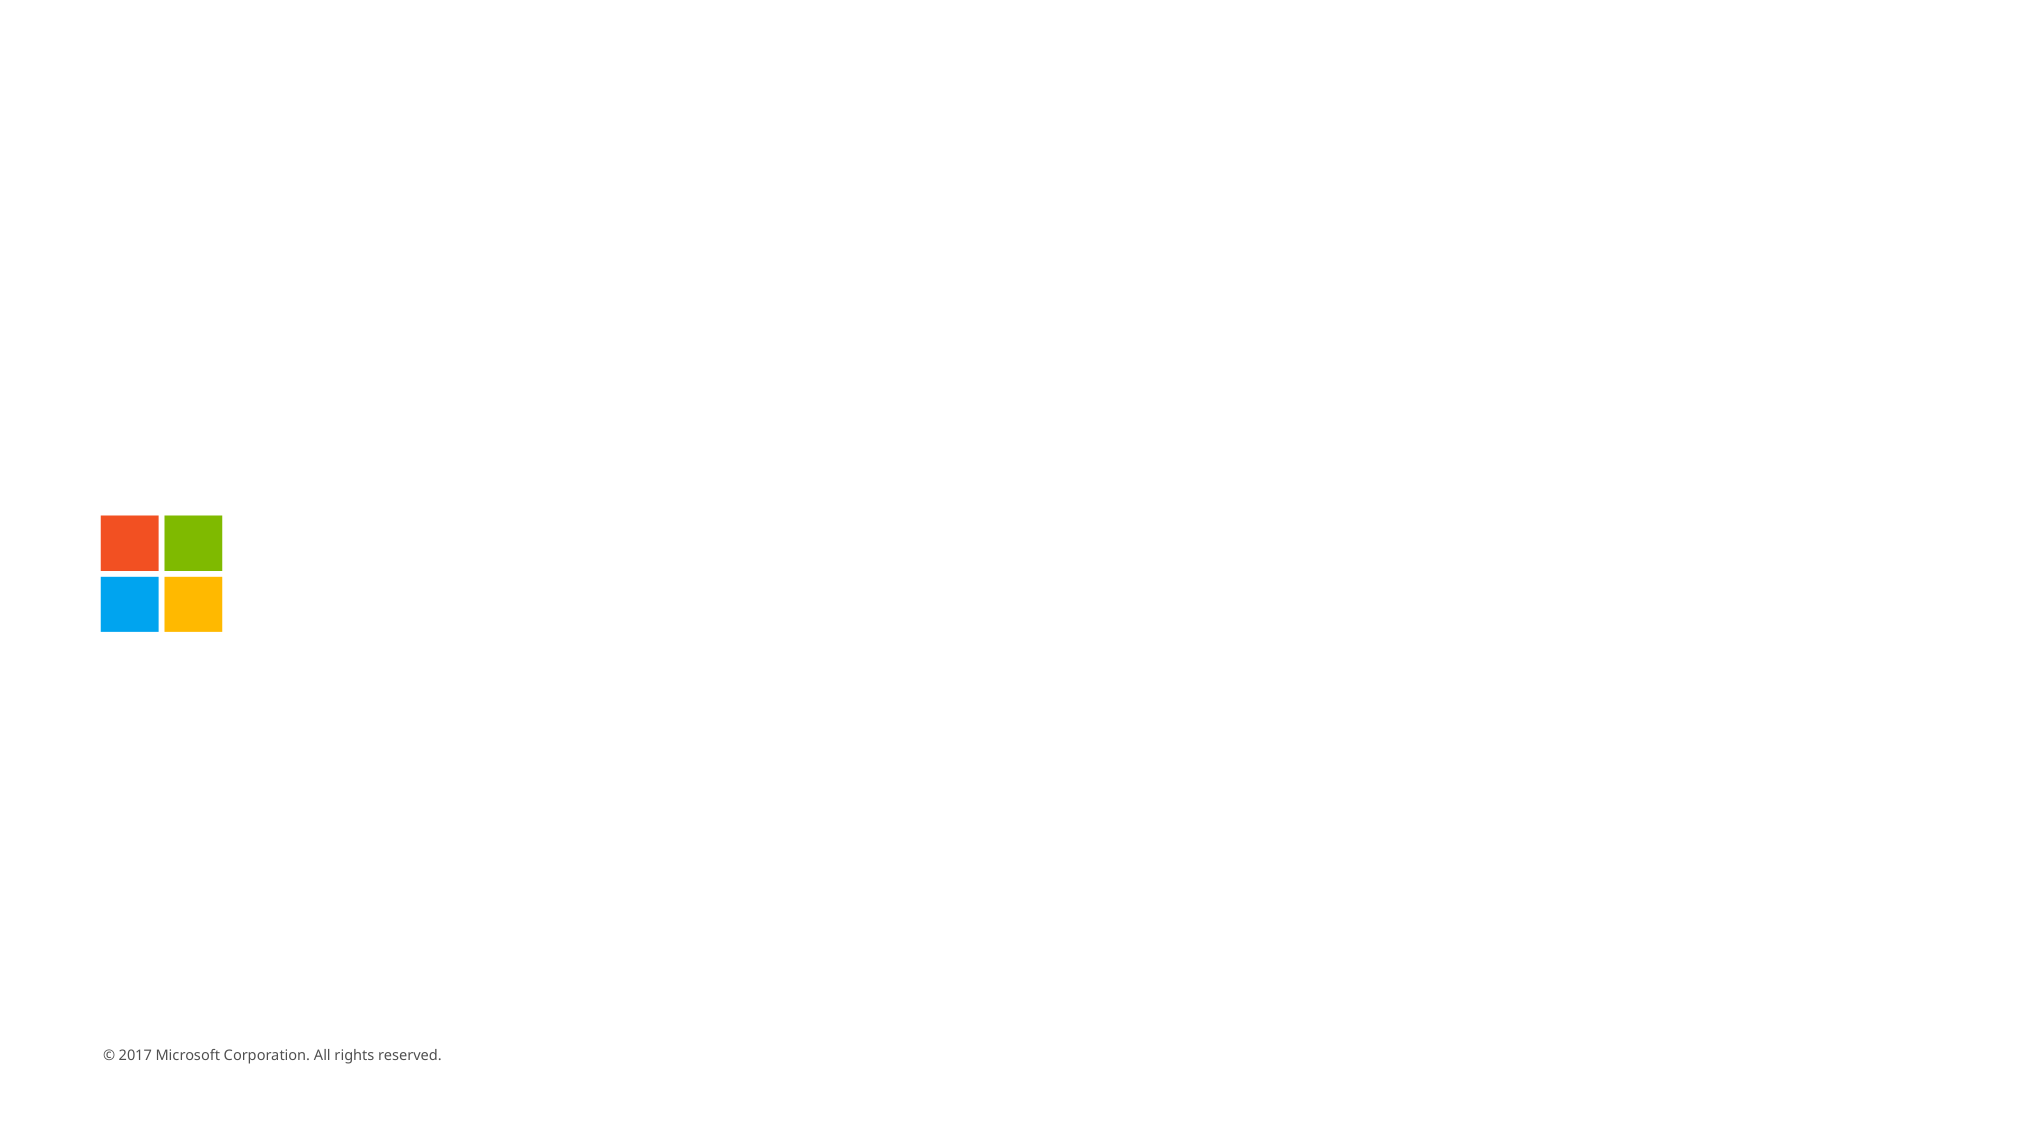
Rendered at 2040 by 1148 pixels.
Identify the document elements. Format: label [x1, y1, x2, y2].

picture [100, 515, 670, 632]
